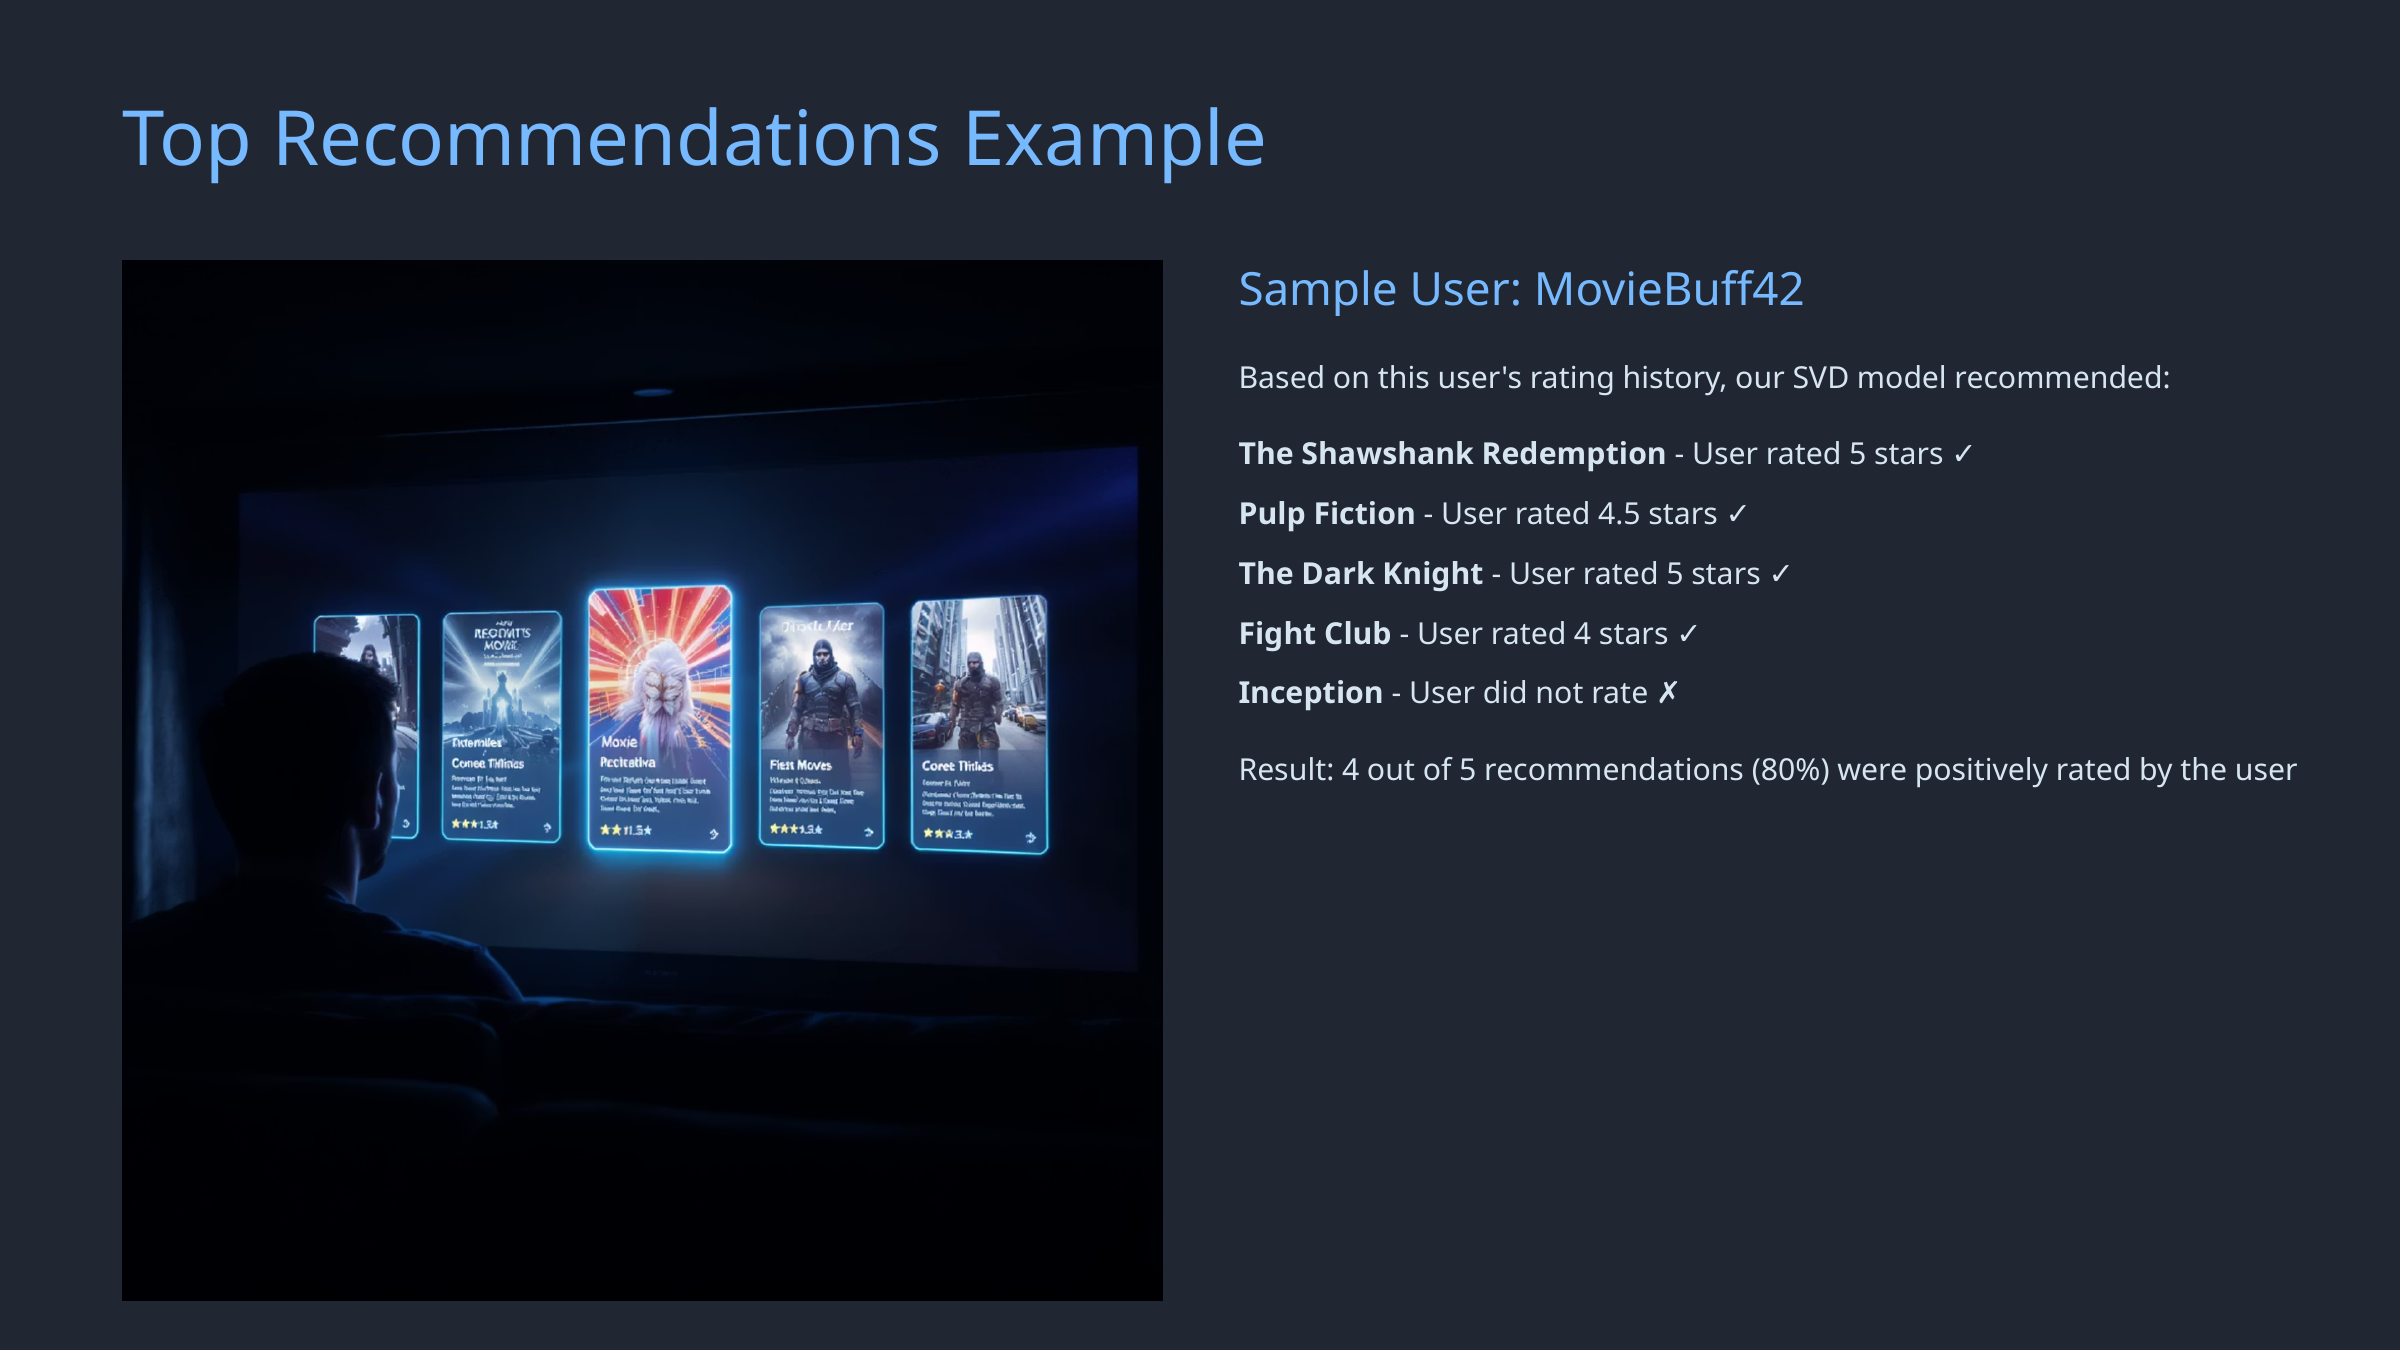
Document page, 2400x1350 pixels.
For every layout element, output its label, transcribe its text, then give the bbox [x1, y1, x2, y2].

picture [122, 260, 1163, 1301]
text_box Fight Club - User rated 4 stars ✓ [1238, 601, 2279, 651]
text_box Result: 4 out of 5 recommendations (80%) were positively rated by the user [1238, 737, 2279, 787]
text_box Based on this user's rating history, our SVD model recommended: [1238, 345, 2279, 395]
text_box Pulp Fiction - User rated 4.5 stars ✓ [1238, 481, 2279, 531]
text_box Top Recommendations Example [122, 84, 1299, 181]
text_box The Dark Knight - User rated 5 stars ✓ [1238, 541, 2279, 591]
text_box Sample User: MovieBuff42 [1238, 256, 1810, 315]
text_box The Shawshank Redemption - User rated 5 stars ✓ [1238, 421, 2279, 471]
text_box Inception - User did not rate ✗ [1238, 661, 2279, 711]
